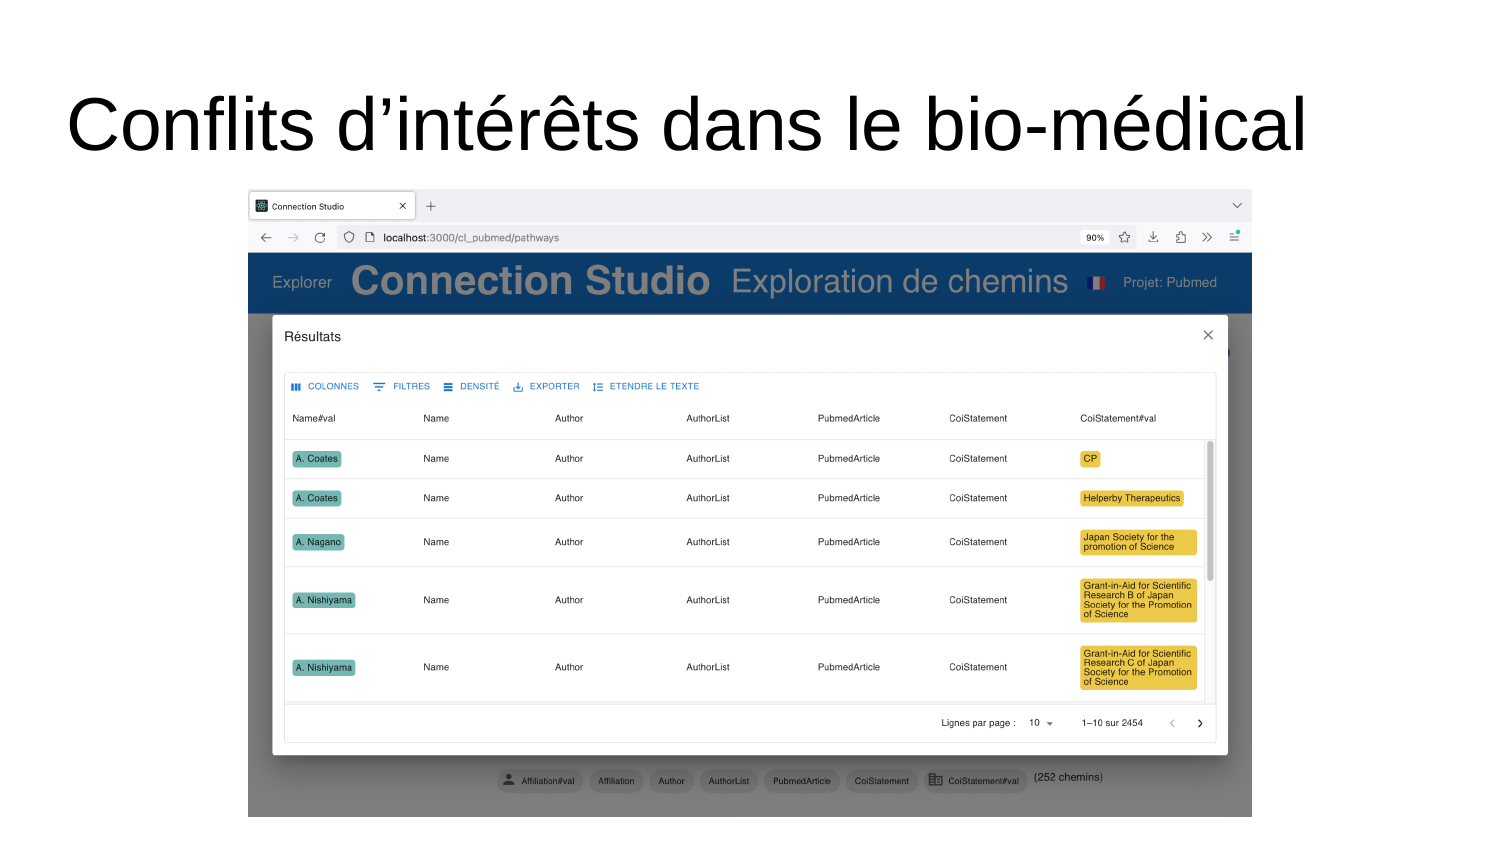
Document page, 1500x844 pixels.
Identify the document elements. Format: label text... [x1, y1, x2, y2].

title Conflits d’intérêts dans le bio-médical [51, 72, 1449, 167]
picture [248, 189, 1252, 817]
